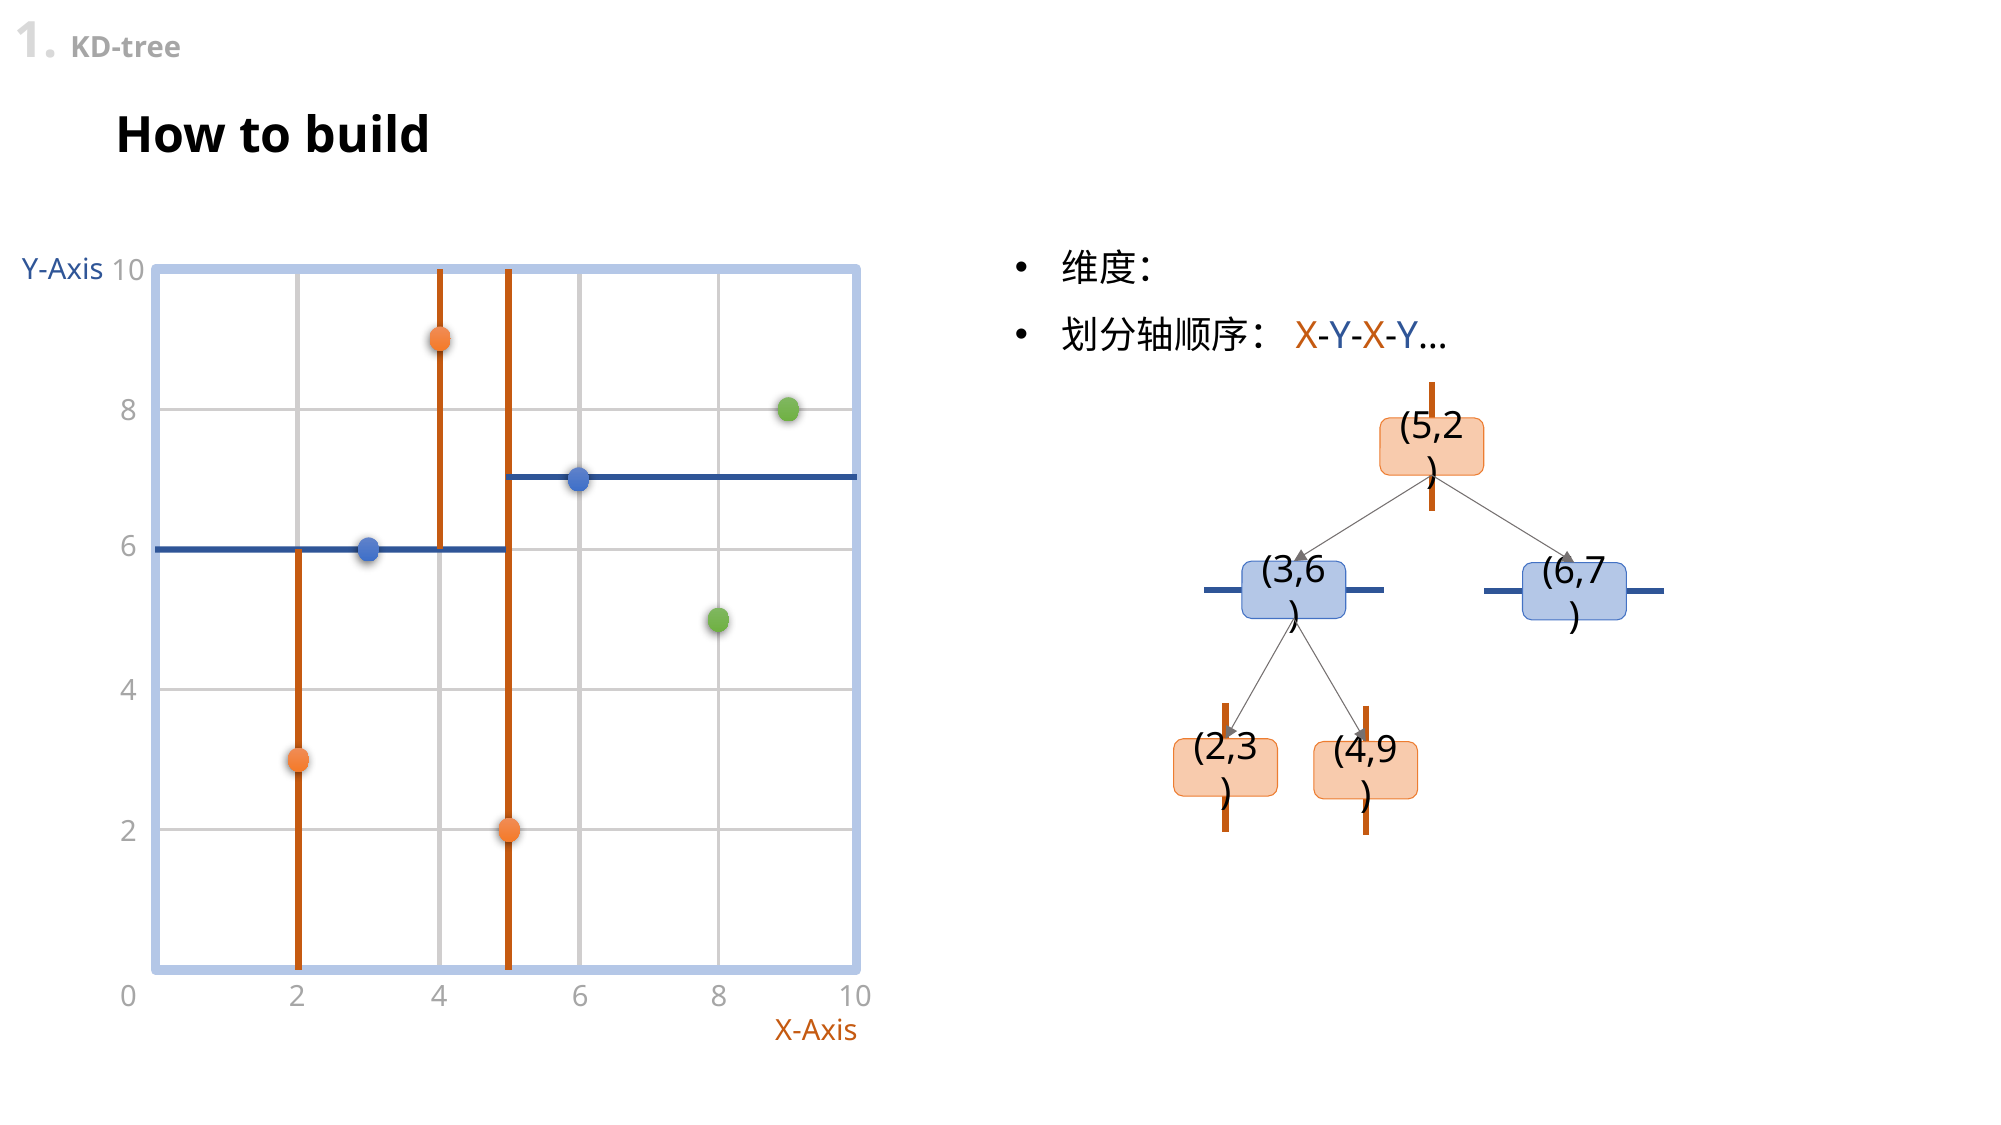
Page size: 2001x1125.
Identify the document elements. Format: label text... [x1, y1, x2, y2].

text_box (6,7) [1521, 592, 1627, 621]
text_box Y-Axis [7, 243, 204, 294]
text_box (2,3) [1173, 738, 1225, 797]
text_box 6 [101, 520, 155, 570]
text_box (6,7) [1521, 562, 1627, 591]
text_box (3,6) [1241, 590, 1347, 618]
text_box 4 [412, 971, 466, 1020]
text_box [299, 269, 508, 971]
text_box 1. KD-tree [0, 0, 1799, 75]
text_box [155, 550, 298, 971]
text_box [1293, 618, 1366, 742]
text_box 8 [101, 384, 155, 434]
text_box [1225, 618, 1293, 739]
text_box 6 [553, 971, 607, 1020]
text_box (5,2) [1379, 417, 1431, 475]
text_box 2 [270, 971, 324, 1020]
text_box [1293, 475, 1431, 562]
text_box 0 [101, 969, 156, 1020]
text_box 10 [821, 969, 889, 1004]
text_box (3,6) [1241, 560, 1347, 589]
text_box 2 [101, 804, 155, 855]
text_box (4,9) [1366, 740, 1419, 800]
text_box X-Axis [760, 1004, 957, 1055]
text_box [509, 269, 859, 971]
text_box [155, 269, 440, 549]
text_box 4 [101, 664, 155, 715]
text_box (5,2) [1432, 417, 1485, 475]
text_box (4,9) [1313, 742, 1365, 800]
text_box 8 [692, 971, 746, 1020]
text_box (2,3) [1226, 739, 1279, 797]
text_box How to build [100, 95, 1900, 171]
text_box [1431, 475, 1575, 563]
